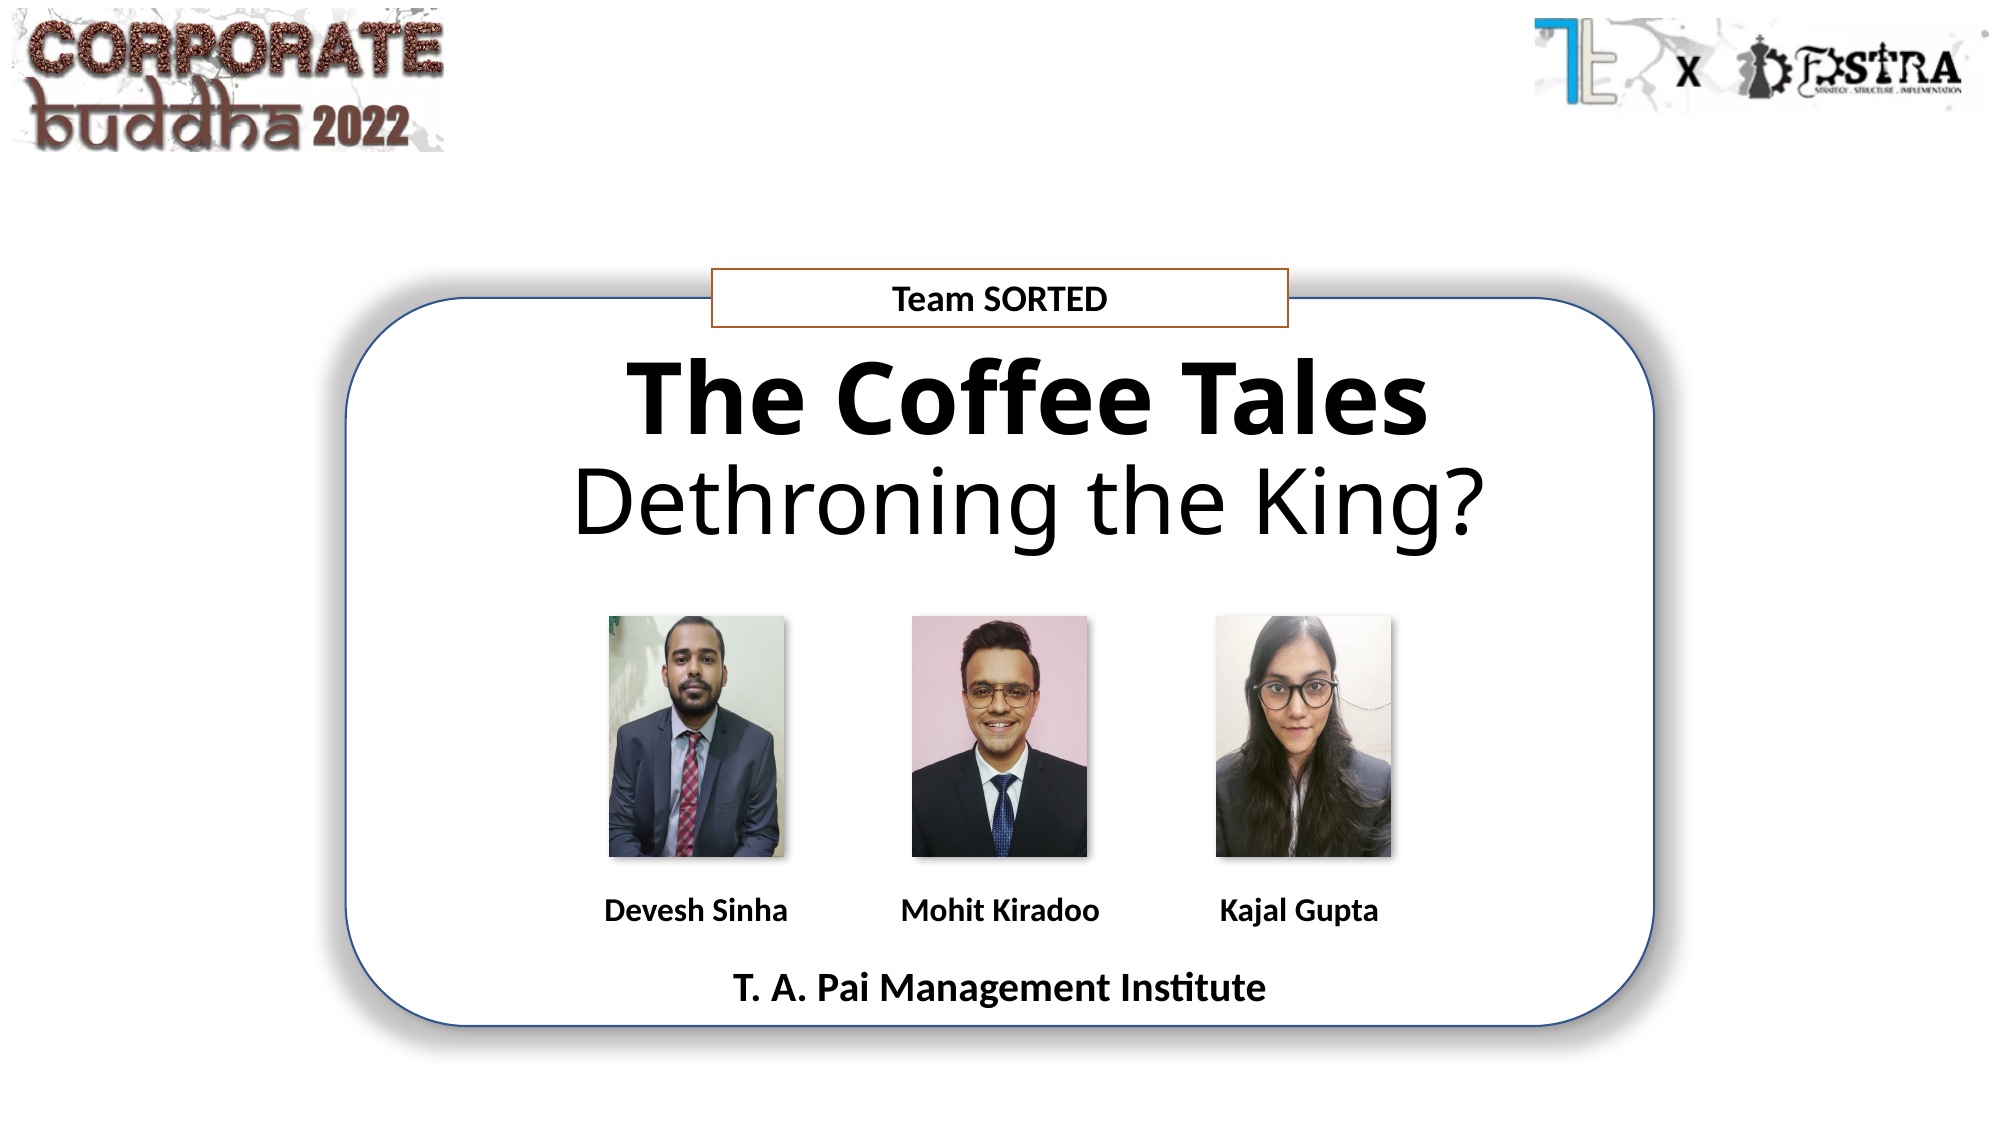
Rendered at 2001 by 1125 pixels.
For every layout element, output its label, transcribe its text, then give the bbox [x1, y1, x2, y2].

text_box Devesh Sinha Mohit Kiradoo Kajal Gupta [589, 885, 1422, 934]
picture [12, 8, 444, 152]
text_box T. A. Pai Management Institute [609, 958, 1391, 1008]
title The Coffee Tales Dethroning the King? [278, 170, 1779, 563]
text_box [609, 616, 1391, 857]
picture [1534, 18, 1990, 117]
text_box [344, 563, 1656, 1028]
